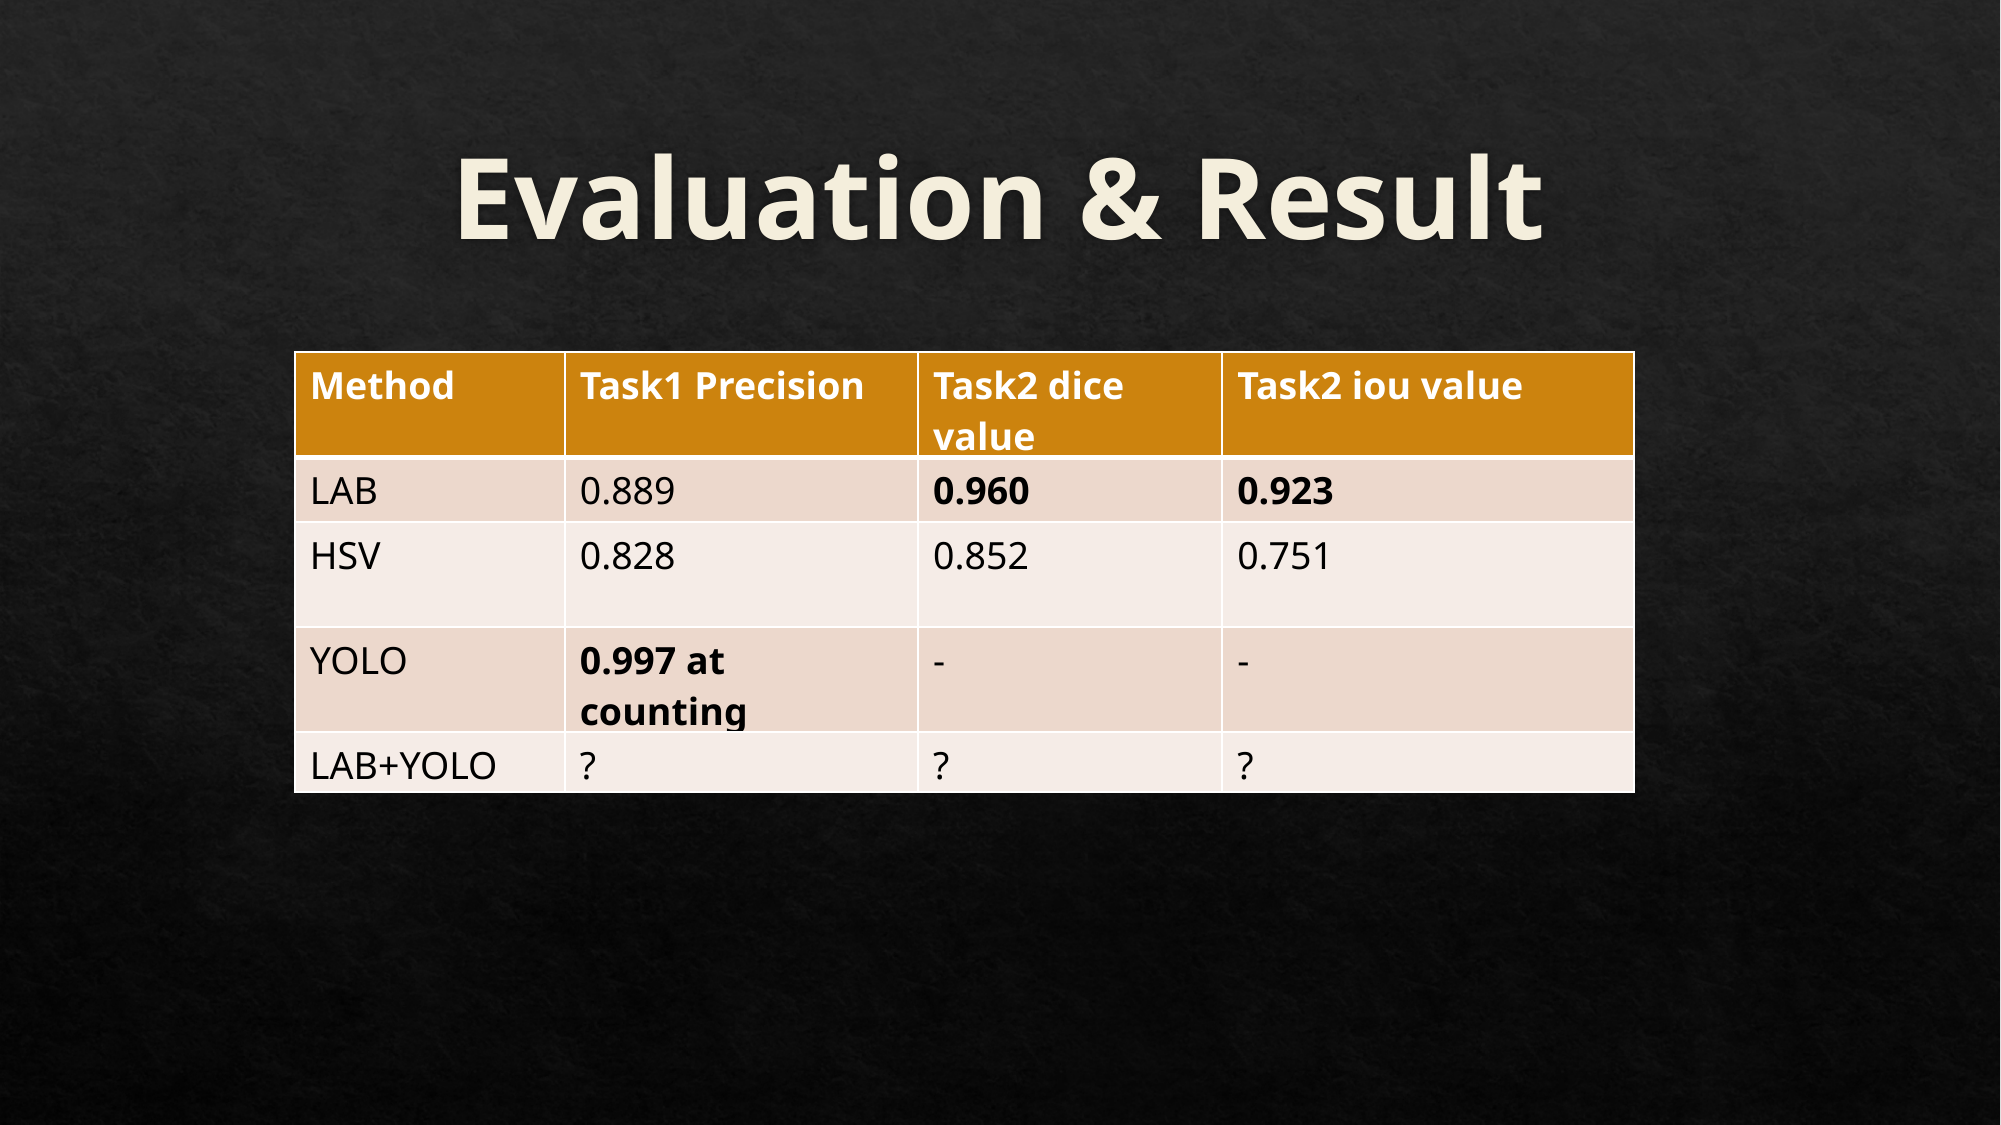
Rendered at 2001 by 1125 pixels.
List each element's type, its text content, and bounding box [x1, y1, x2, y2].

table_header Task1 Precision [566, 353, 917, 455]
table_header Task2 dice value [919, 353, 1221, 455]
table_cell ? [1223, 733, 1633, 791]
table_cell 0.923 [1223, 460, 1633, 521]
table_header Method [296, 353, 564, 455]
table_cell - [919, 628, 1221, 731]
title Evaluation & Result [149, 99, 1849, 279]
table_cell LAB [296, 460, 564, 521]
table_cell LAB+YOLO [296, 733, 564, 791]
table_cell 0.889 [566, 460, 917, 521]
table_header Task2 iou value [1223, 353, 1633, 455]
table_cell - [1223, 628, 1633, 731]
table_cell ? [566, 733, 917, 791]
table_cell HSV [296, 523, 564, 626]
table_cell 0.997 at counting [566, 628, 917, 731]
text_box [101, 279, 1922, 430]
table_cell 0.852 [919, 523, 1221, 626]
table_cell 0.751 [1223, 523, 1633, 626]
table_cell YOLO [296, 628, 564, 731]
table_cell 0.960 [919, 460, 1221, 521]
table_cell ? [919, 733, 1221, 791]
table_cell 0.828 [566, 523, 917, 626]
